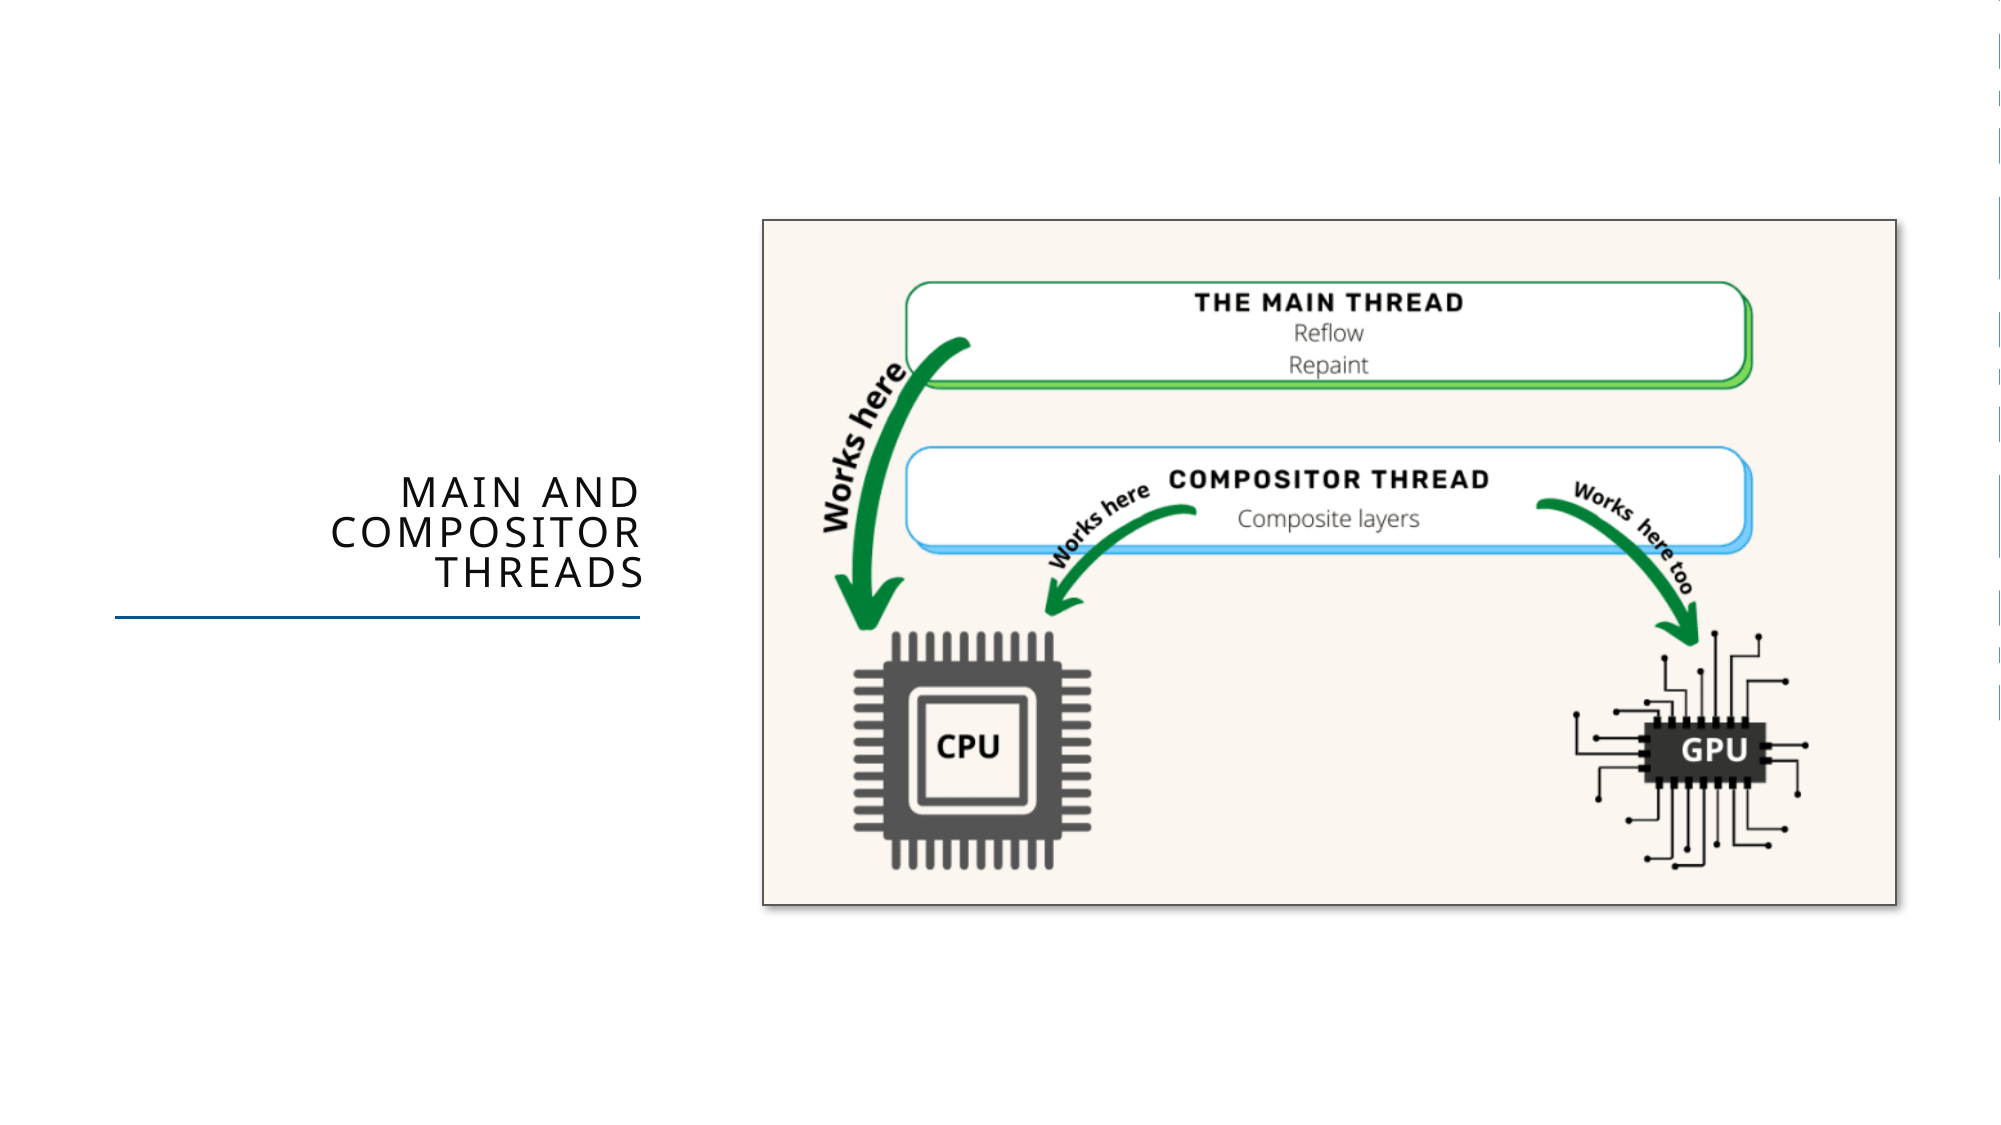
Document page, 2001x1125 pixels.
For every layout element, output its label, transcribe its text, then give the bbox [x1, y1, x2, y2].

title Main and compositor threads [104, 104, 659, 603]
text_box [0, 0, 2000, 1125]
picture [763, 220, 1896, 904]
